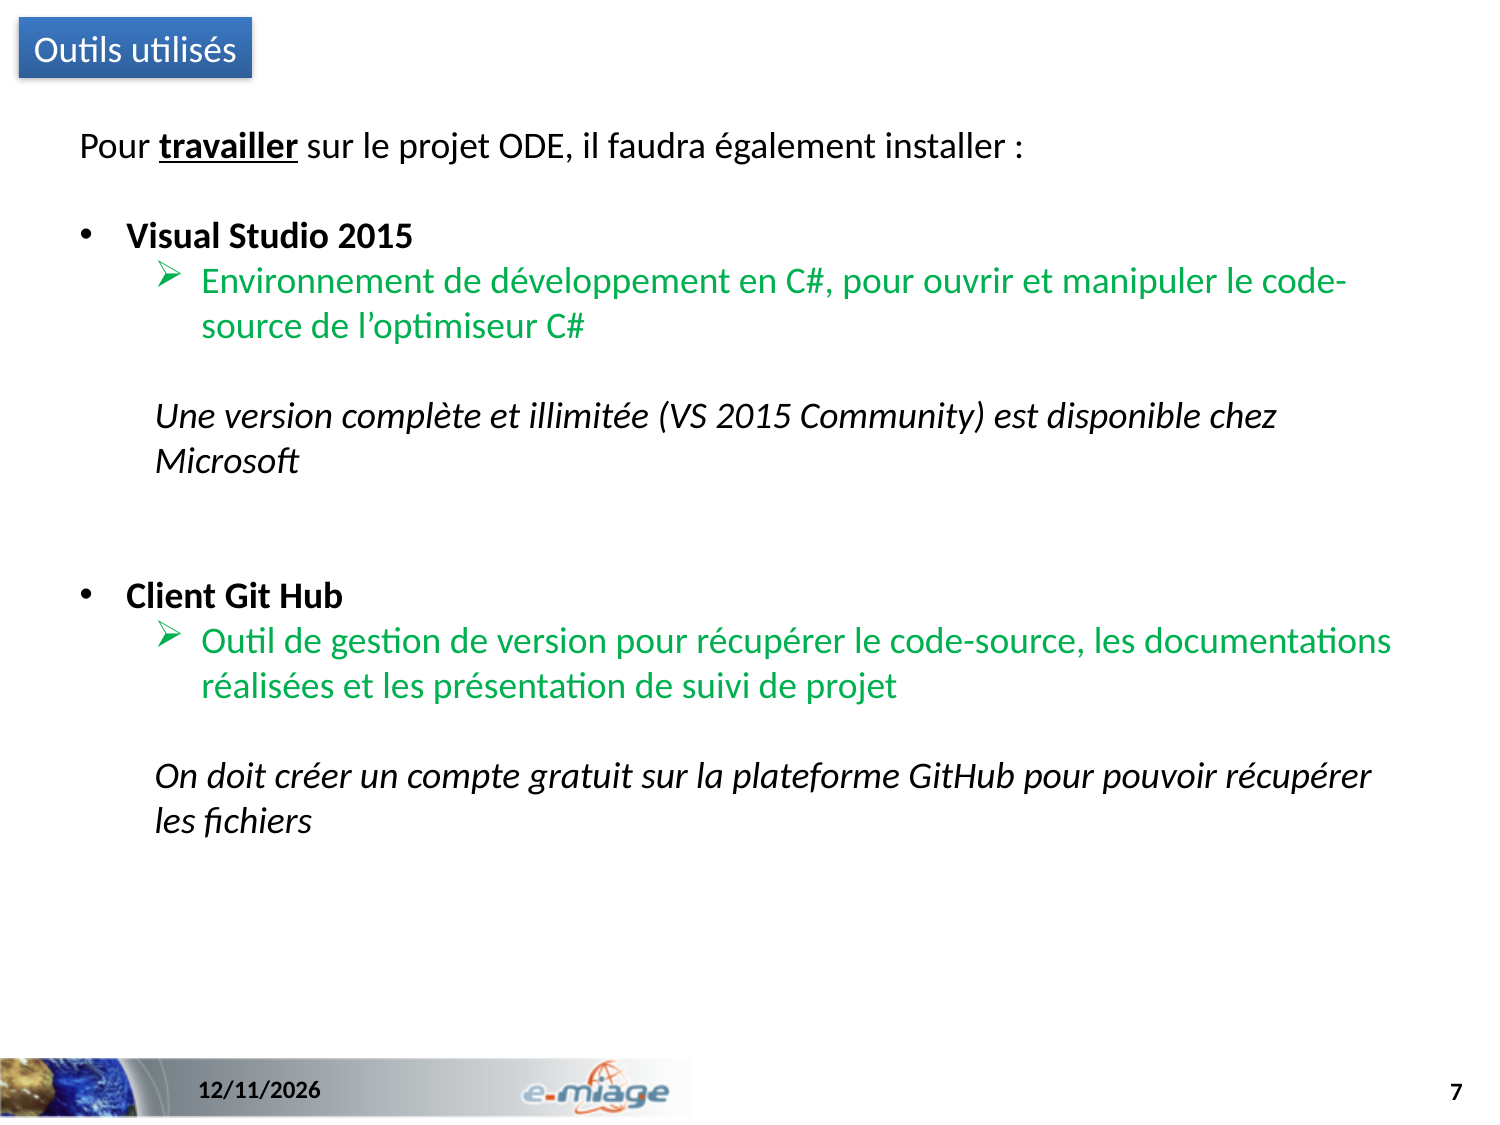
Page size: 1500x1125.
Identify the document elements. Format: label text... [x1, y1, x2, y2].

picture [0, 1058, 691, 1118]
text_box Pour travailler sur le projet ODE, il faudra également installer : Visual Studio 2015 Environnement de développement en C#, pour ouvrir et manipuler le code-source de l’optimiseur C# Une version complète et illimitée (VS 2015 Community) est disponible chez Microsoft Client Git Hub Outil de gestion de version pour récupérer le code-source, les documentations réalisées et les présentation de suivi de projet On doit créer un compte gratuit sur la plateforme GitHub pour pouvoir récupérer les fichiers [64, 113, 1424, 939]
text_box Outils utilisés [18, 17, 252, 78]
